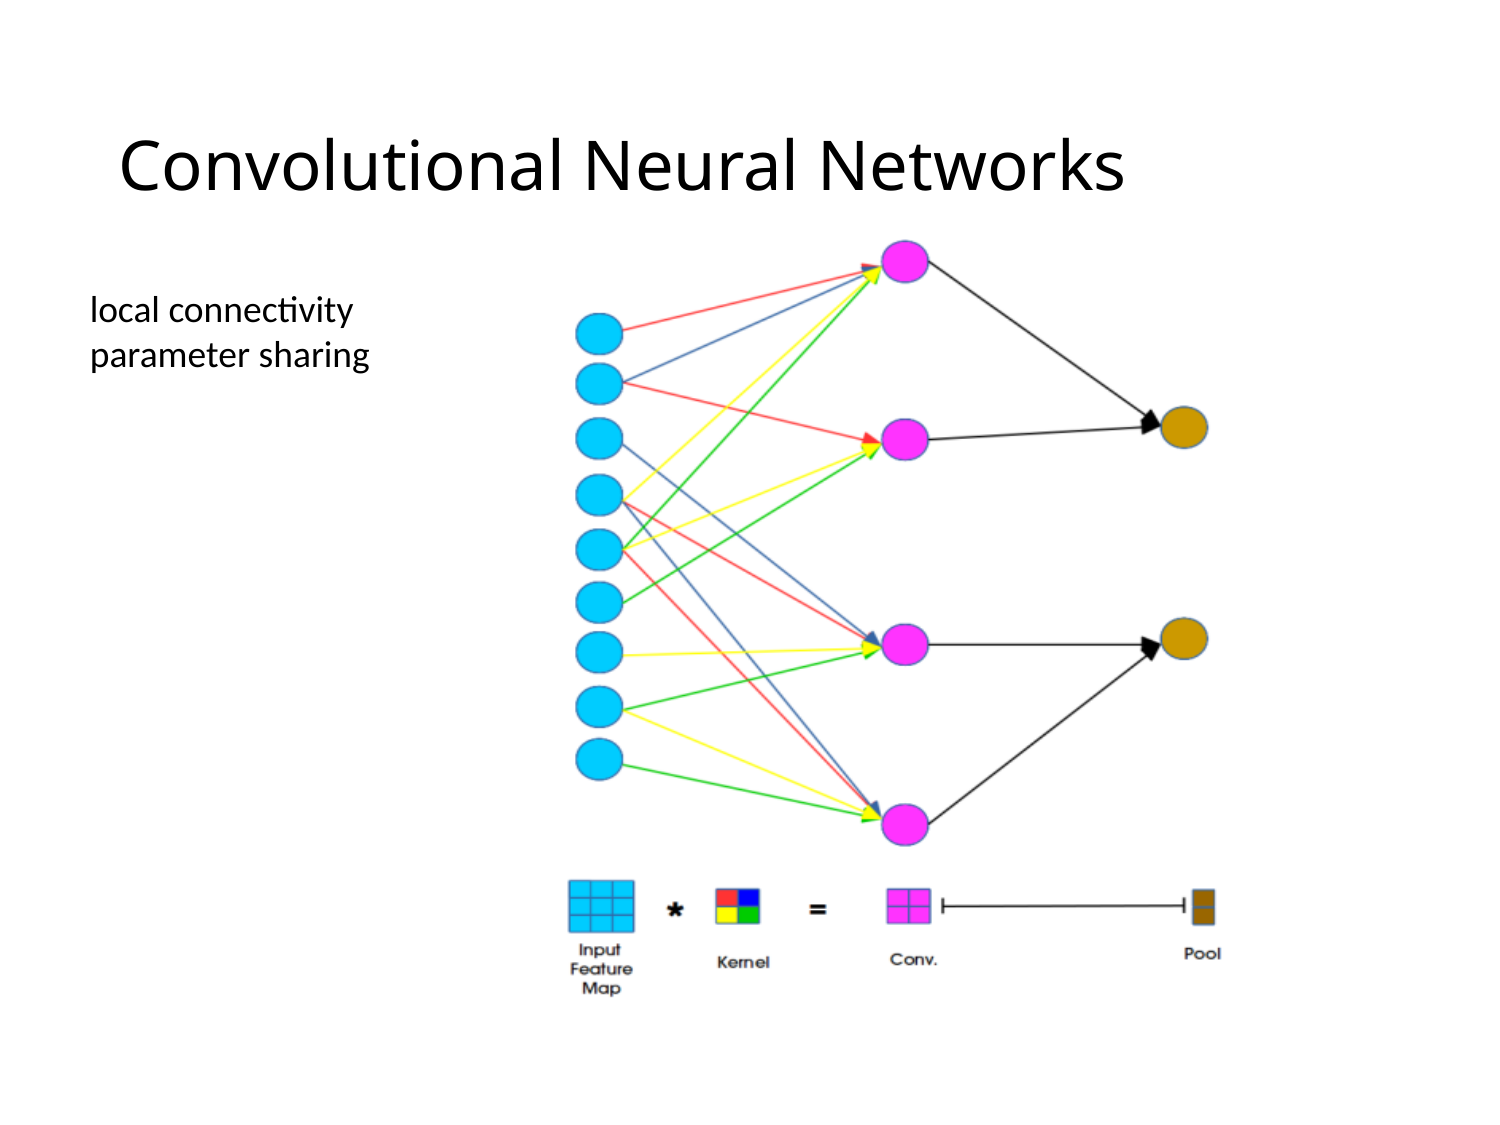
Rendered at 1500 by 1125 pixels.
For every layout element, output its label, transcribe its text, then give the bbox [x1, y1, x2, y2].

picture [512, 238, 1258, 1003]
text_box local connectivity parameter sharing [74, 277, 450, 383]
title Convolutional Neural Networks [103, 59, 1397, 278]
